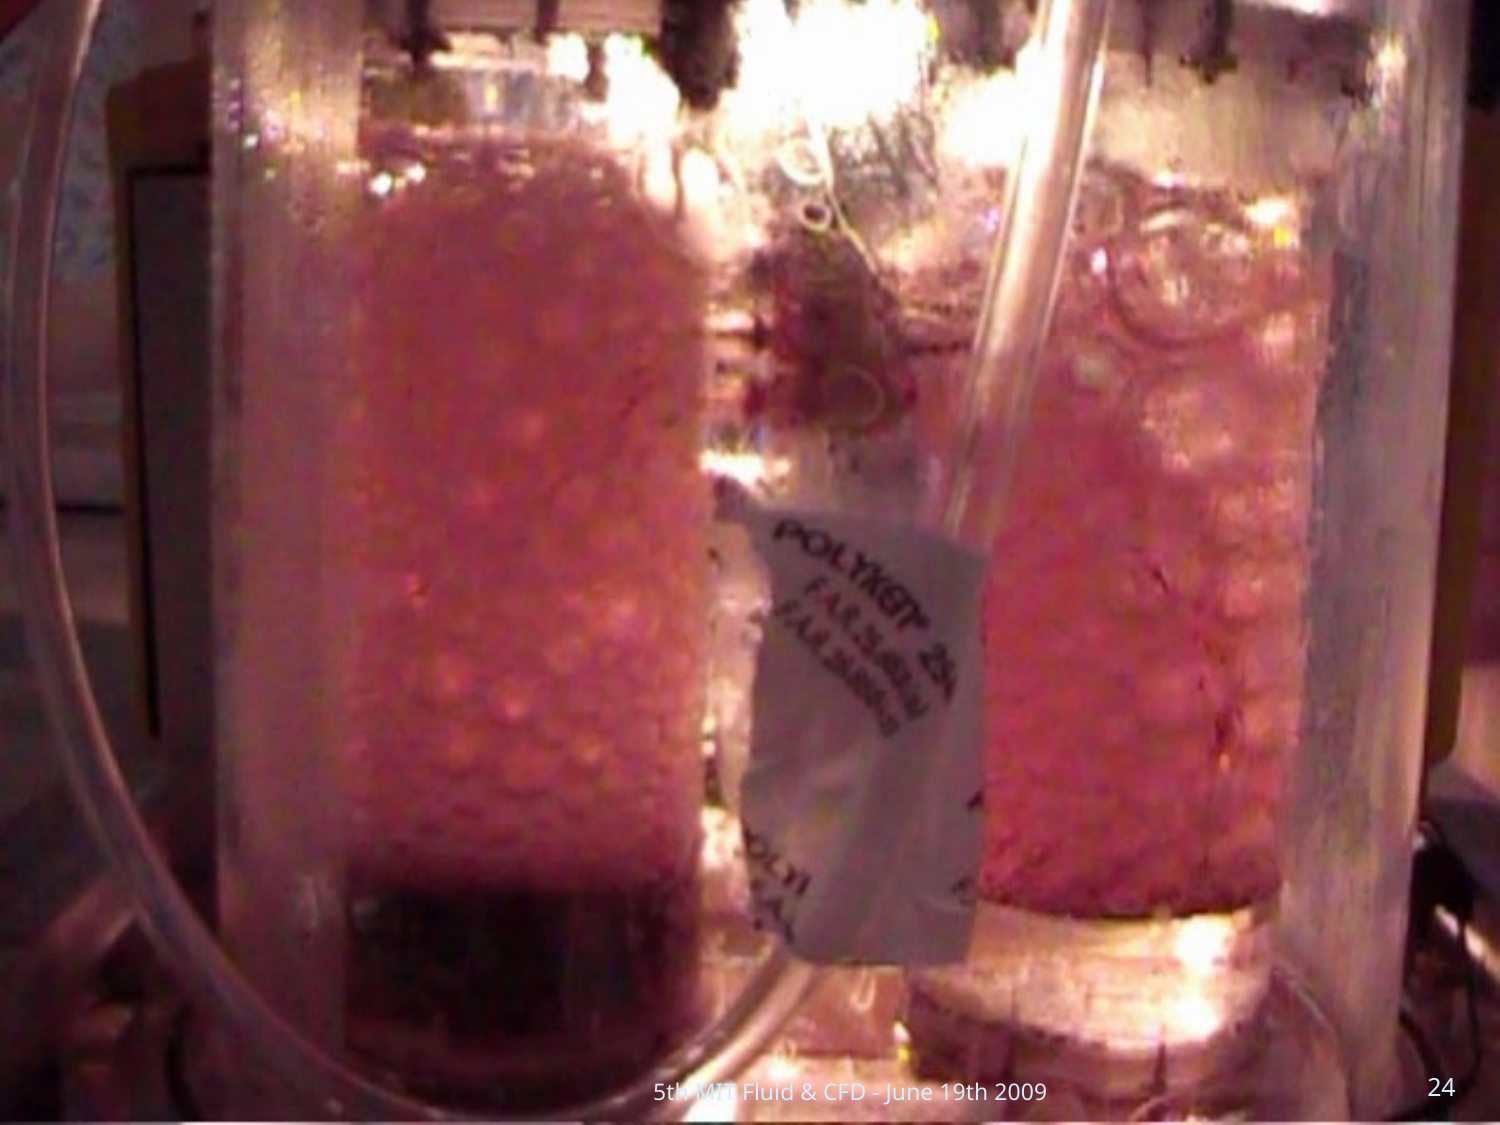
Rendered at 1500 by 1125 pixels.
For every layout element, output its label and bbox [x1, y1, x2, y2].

list [0, 0, 1500, 1125]
